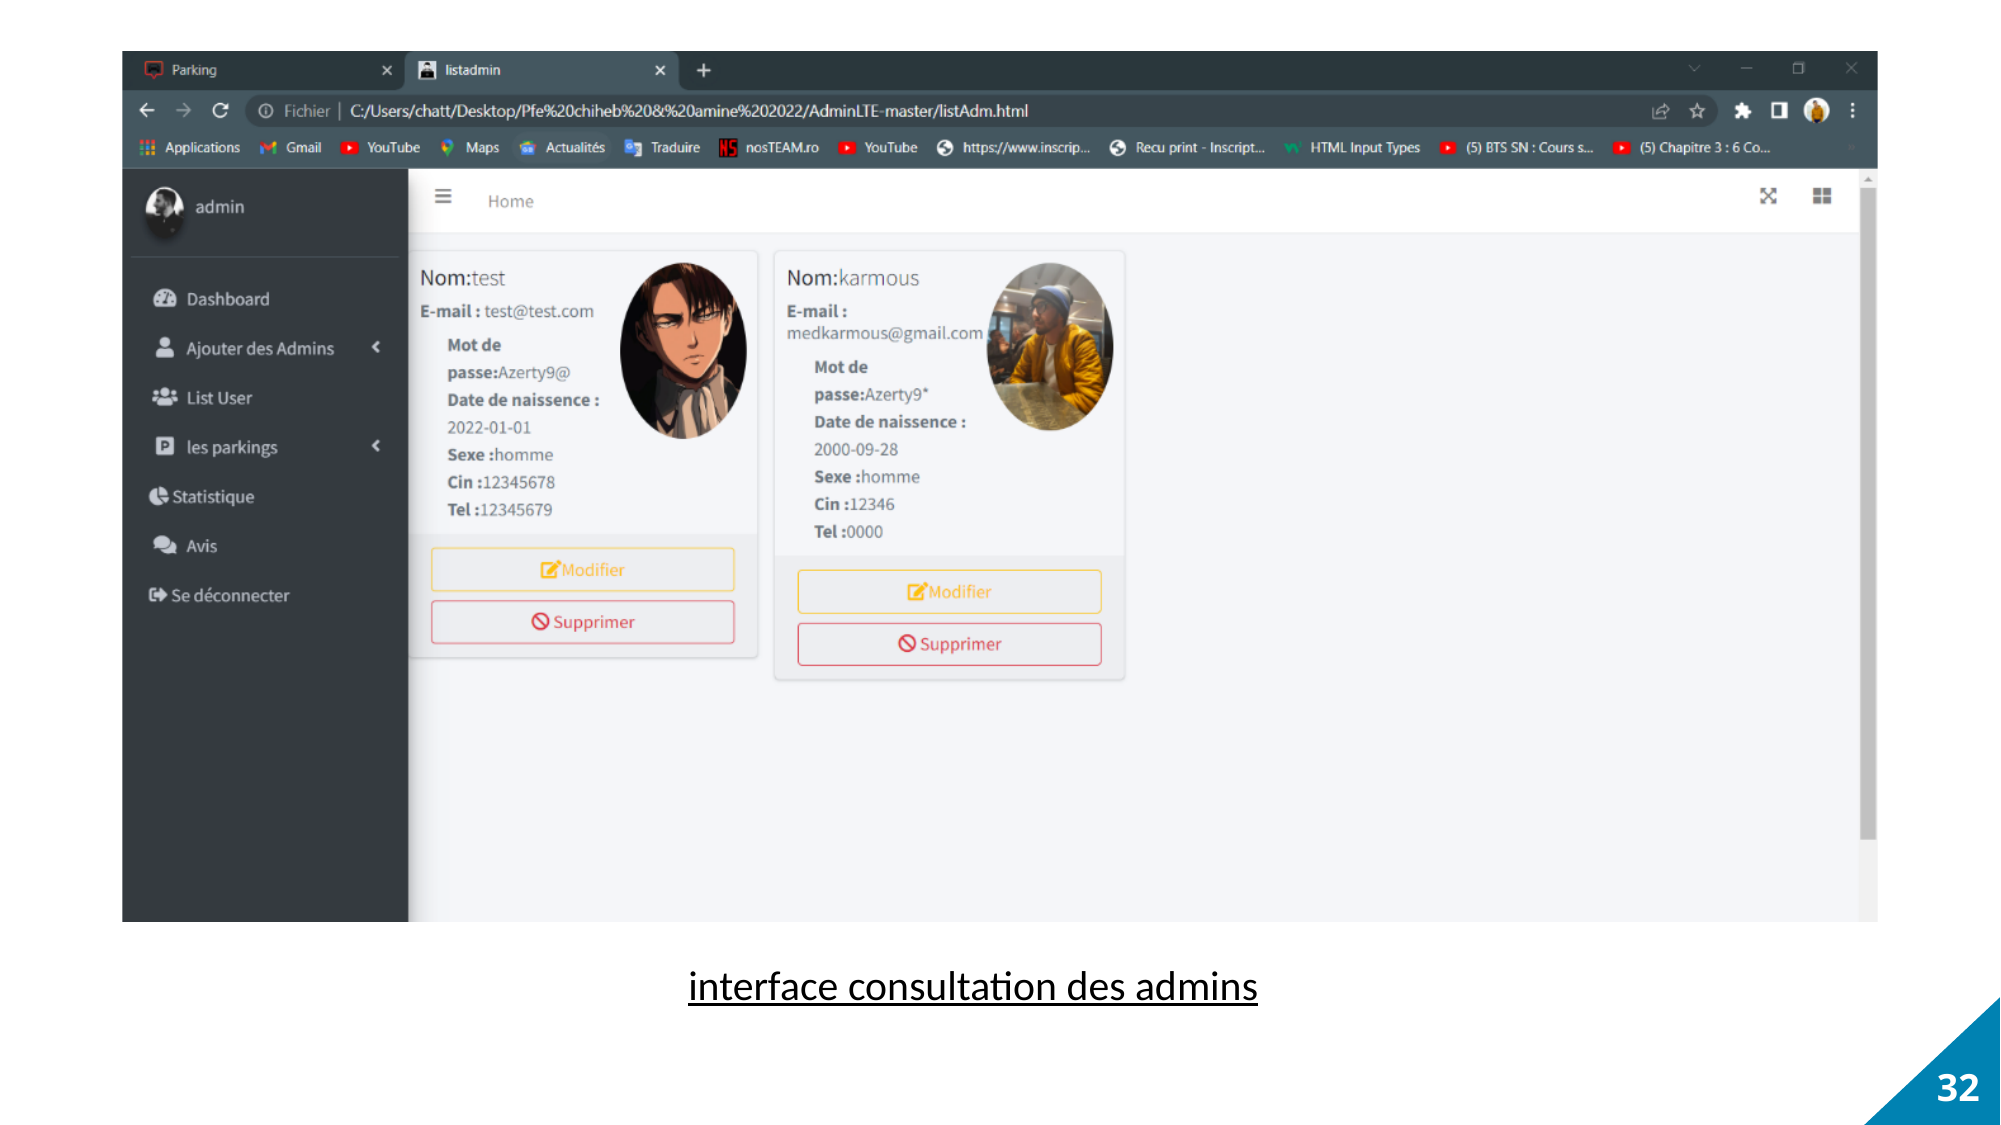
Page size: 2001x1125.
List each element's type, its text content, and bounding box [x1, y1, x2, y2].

text_box [1937, 997, 2000, 1056]
picture [122, 51, 1878, 922]
text_box [1864, 1076, 2000, 1125]
text_box 32 [1916, 1056, 2000, 1117]
text_box interface consultation des admins [673, 951, 1674, 1016]
